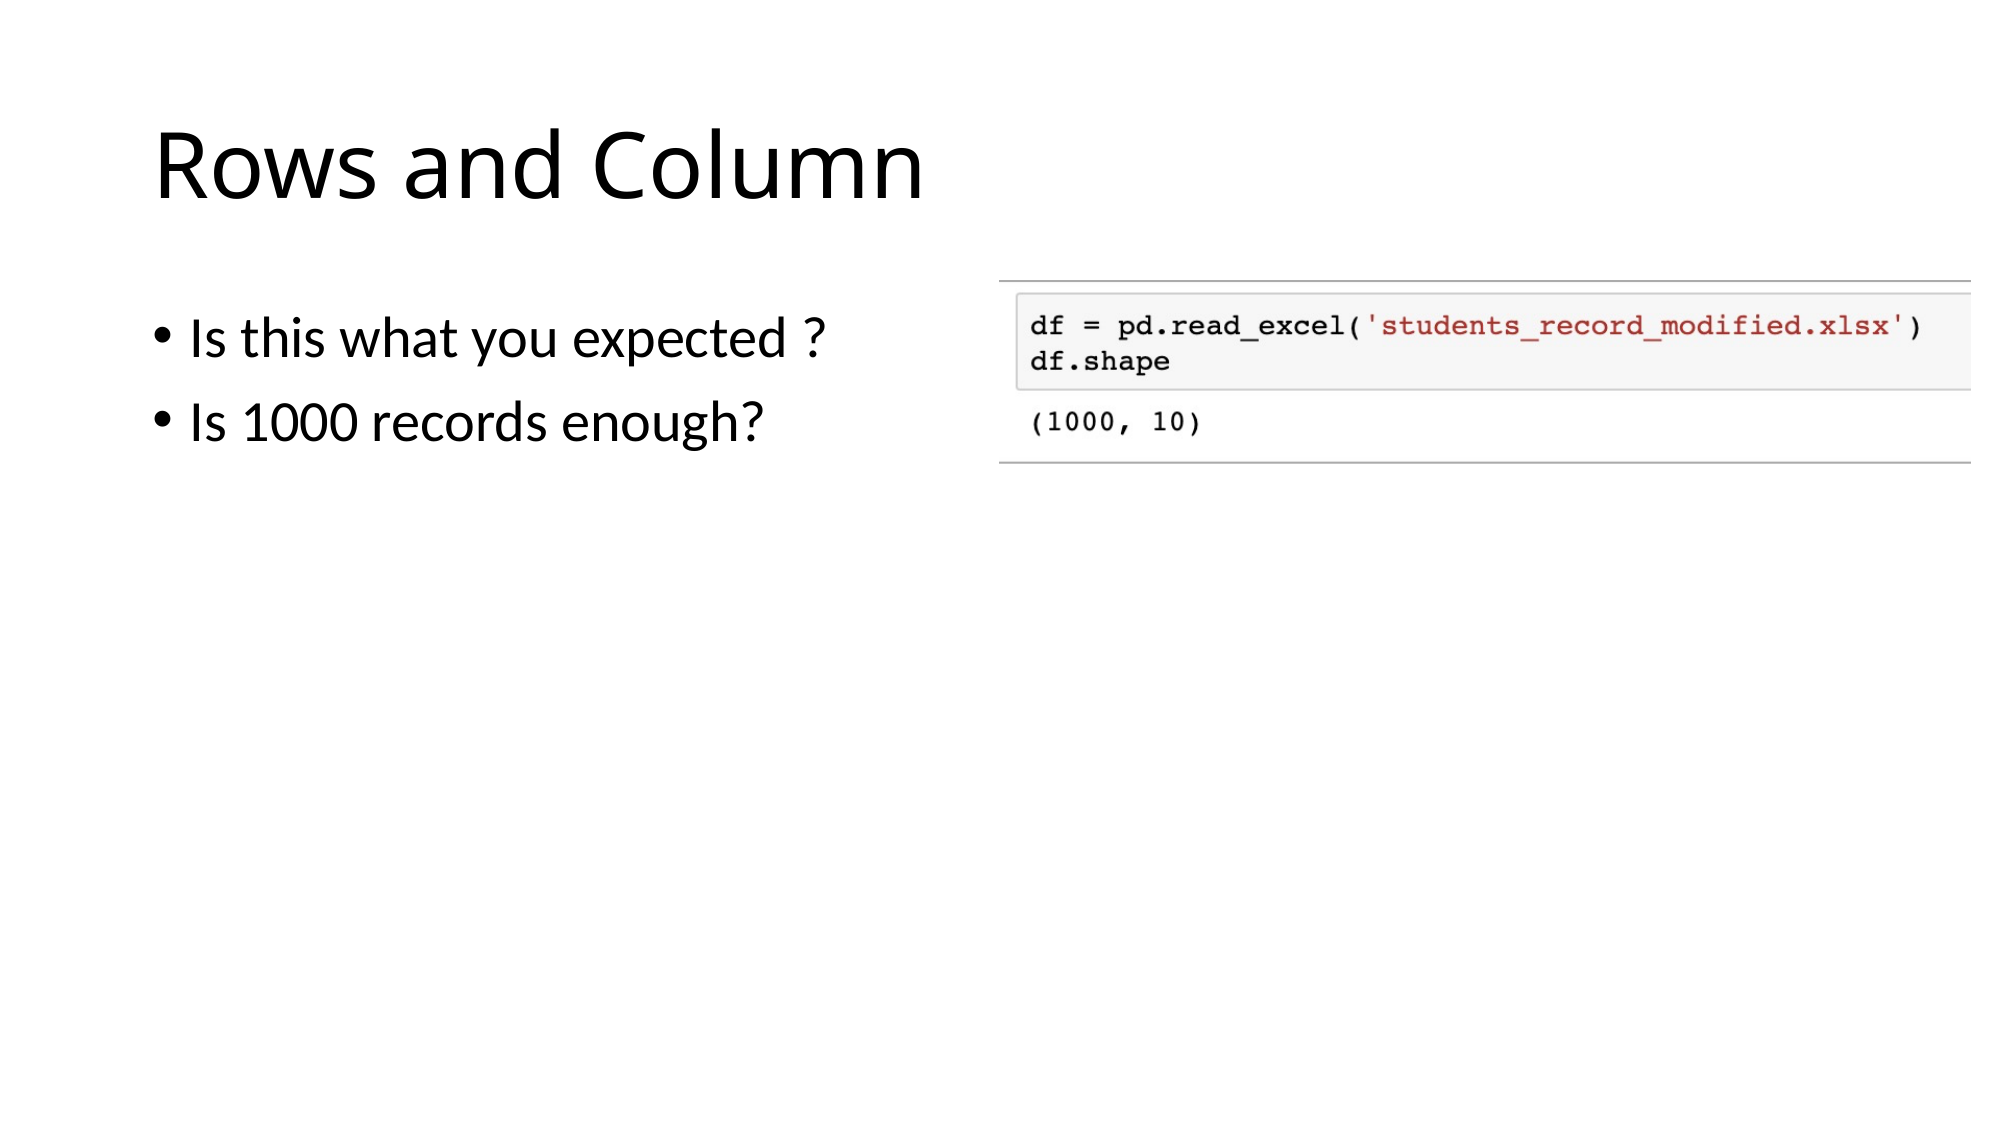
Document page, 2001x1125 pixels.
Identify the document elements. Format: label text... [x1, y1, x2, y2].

list Is this what you expected ? Is 1000 records enough? [137, 299, 1000, 1014]
title Rows and Column [137, 59, 1863, 278]
picture [999, 280, 1971, 470]
